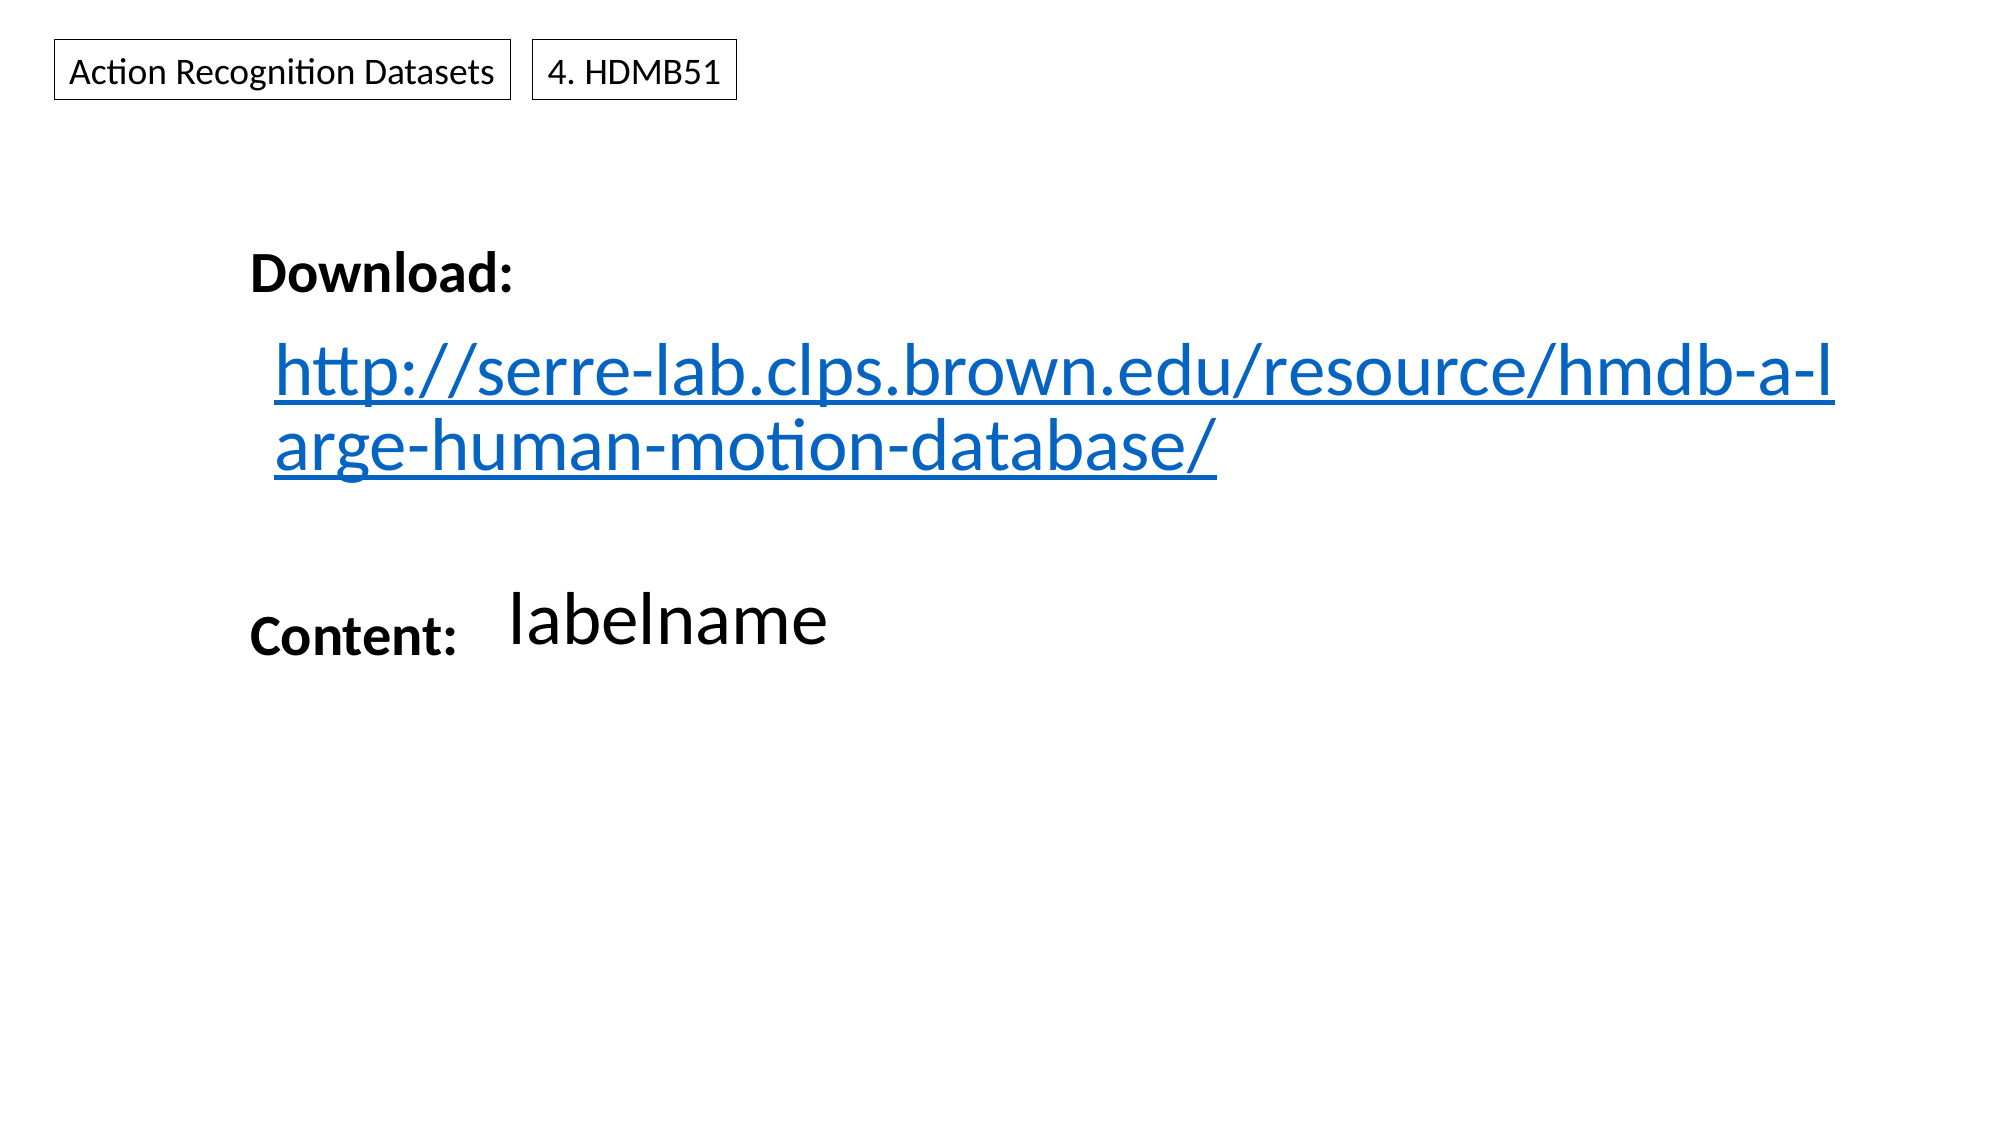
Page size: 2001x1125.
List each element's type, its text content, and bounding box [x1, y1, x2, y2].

text_box 4. HDMB51 [532, 39, 737, 100]
text_box Action Recognition Datasets [54, 39, 511, 100]
text_box Content: [235, 554, 474, 675]
text_box labelname [494, 562, 844, 668]
text_box Download: [235, 191, 543, 312]
text_box http://serre-lab.clps.brown.edu/resource/hmdb-a-large-human-motion-database/ [259, 312, 1880, 418]
